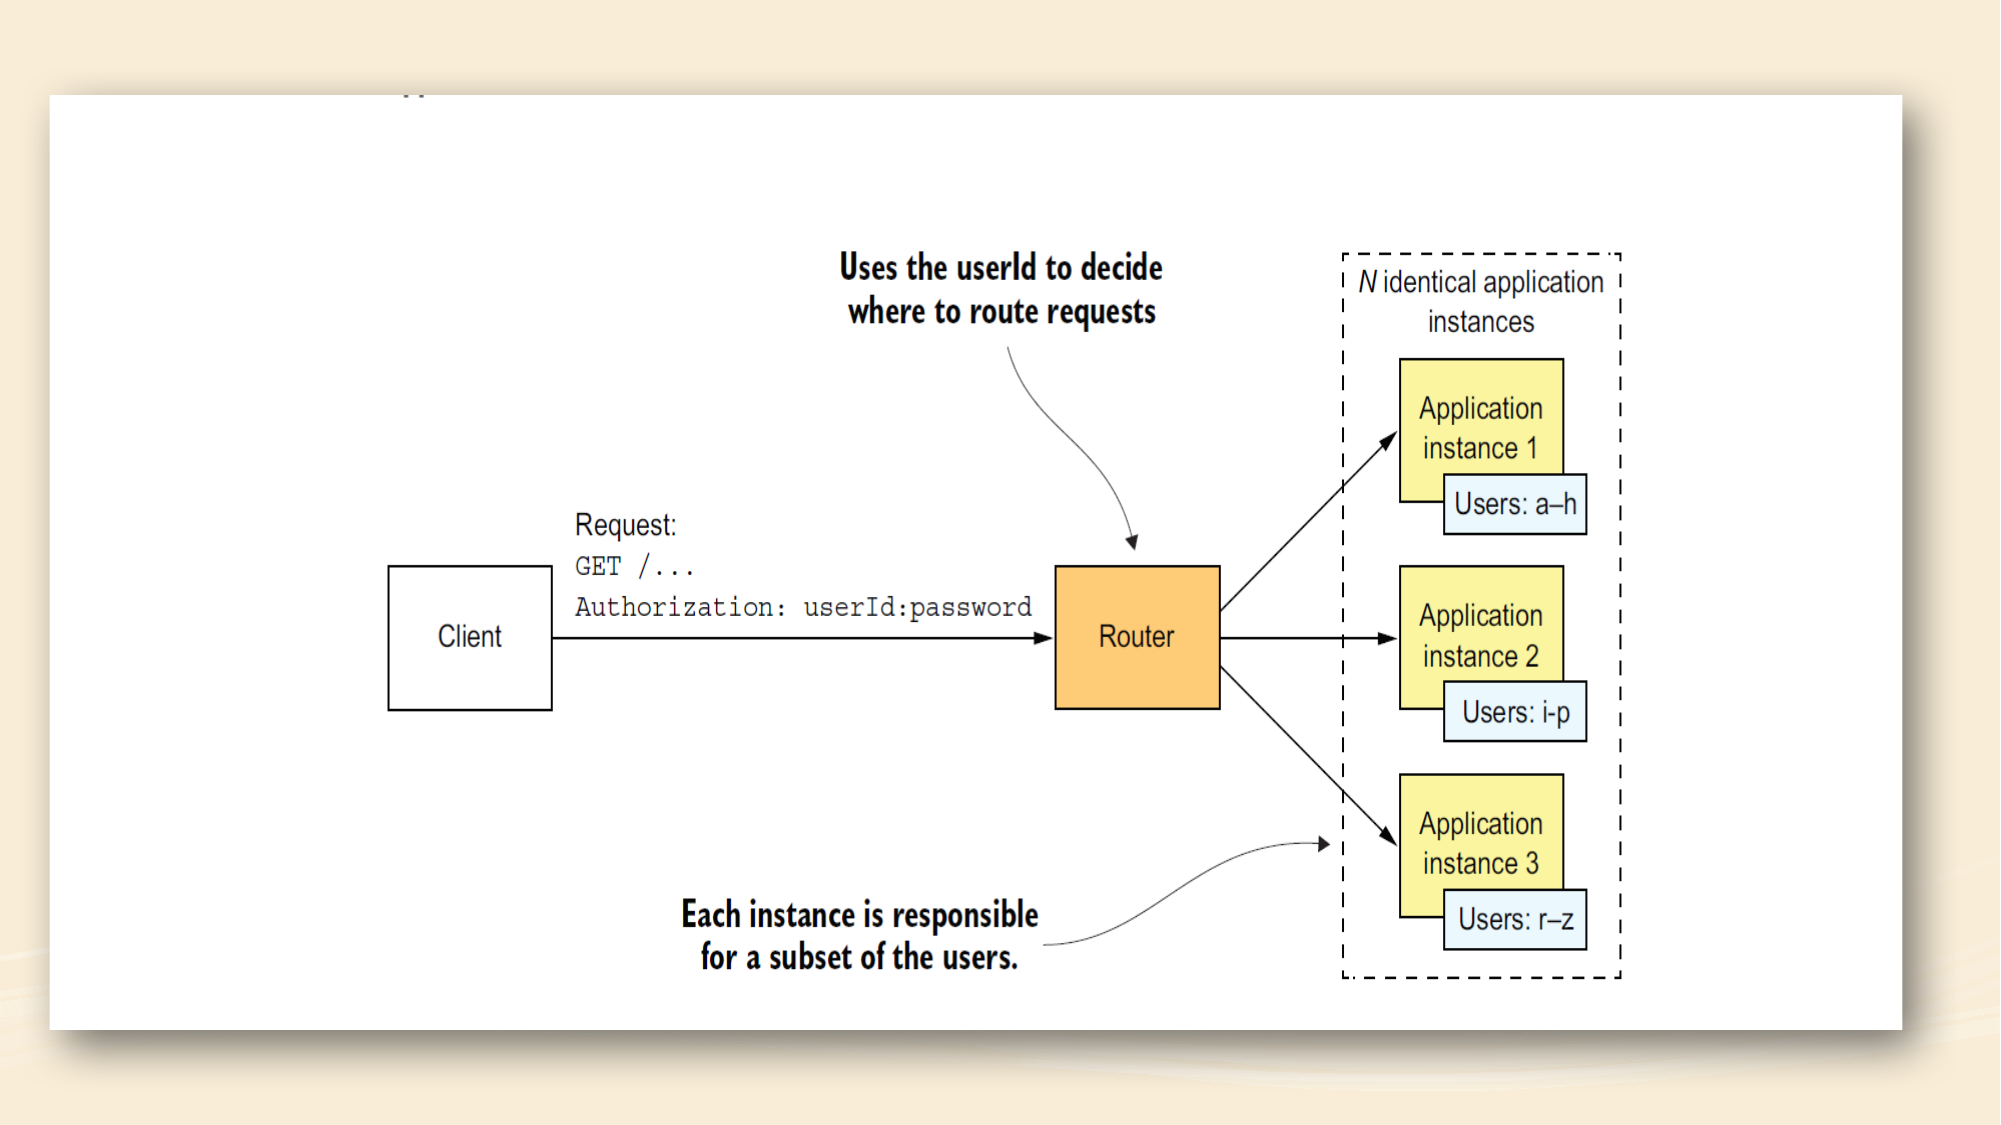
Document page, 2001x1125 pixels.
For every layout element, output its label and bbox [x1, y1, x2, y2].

list [49, 94, 1903, 1030]
